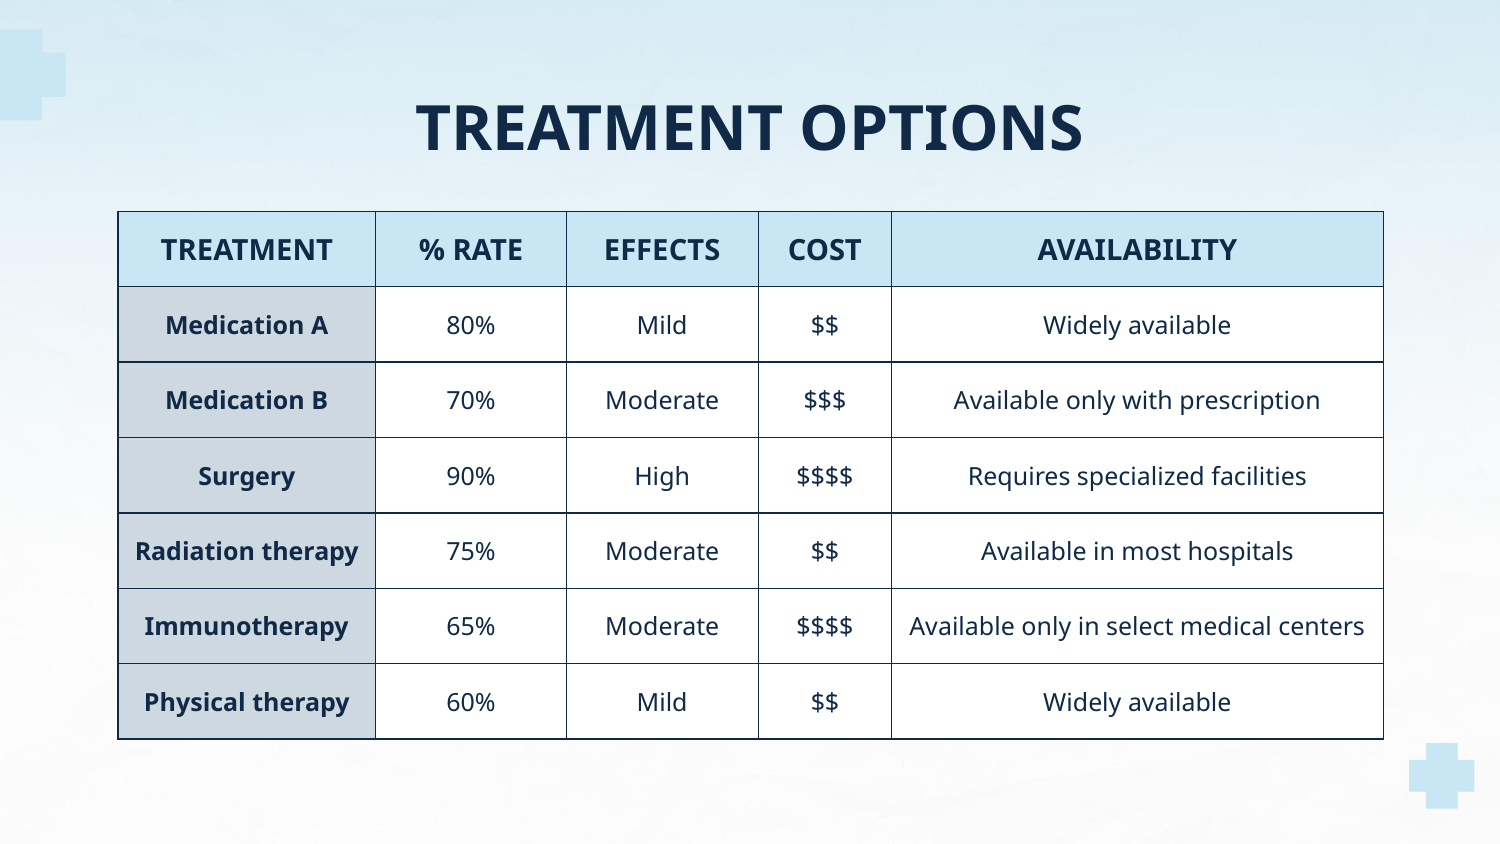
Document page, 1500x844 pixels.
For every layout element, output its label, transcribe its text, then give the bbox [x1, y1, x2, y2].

table_cell $$$$ [759, 589, 891, 663]
table_cell $$ [759, 514, 891, 588]
table_cell $$ [759, 287, 891, 361]
table_header AVAILABILITY [892, 212, 1383, 286]
table_cell Available only with prescription [892, 363, 1383, 437]
table_cell Moderate [567, 363, 758, 437]
title TREATMENT OPTIONS [118, 72, 1382, 167]
table_cell 90% [376, 438, 566, 512]
table_header EFFECTS [567, 212, 758, 286]
table_cell Medication B [119, 363, 375, 437]
table_header TREATMENT [119, 212, 375, 286]
table_cell $$$ [759, 363, 891, 437]
table_header % RATE [376, 212, 566, 286]
table_cell Moderate [567, 514, 758, 588]
table_cell Mild [567, 287, 758, 361]
table_cell 65% [376, 589, 566, 663]
table_cell 80% [376, 287, 566, 361]
table_cell $$ [759, 664, 891, 738]
table_cell Mild [567, 664, 758, 738]
table_cell High [567, 438, 758, 512]
table_cell Available in most hospitals [892, 514, 1383, 588]
table_cell 60% [376, 664, 566, 738]
table_header COST [759, 212, 891, 286]
table_cell 70% [376, 363, 566, 437]
table_cell 75% [376, 514, 566, 588]
table_cell Widely available [892, 287, 1383, 361]
table_cell Radiation therapy [119, 514, 375, 588]
table_cell Requires specialized facilities [892, 438, 1383, 512]
table_cell Moderate [567, 589, 758, 663]
table_cell Medication A [119, 287, 375, 361]
picture [0, 0, 1500, 844]
table_cell $$$$ [759, 438, 891, 512]
table_cell Physical therapy [119, 664, 375, 738]
table_cell Widely available [892, 664, 1383, 738]
table_cell Immunotherapy [119, 589, 375, 663]
table_cell Available only in select medical centers [892, 589, 1383, 663]
table_cell Surgery [119, 438, 375, 512]
